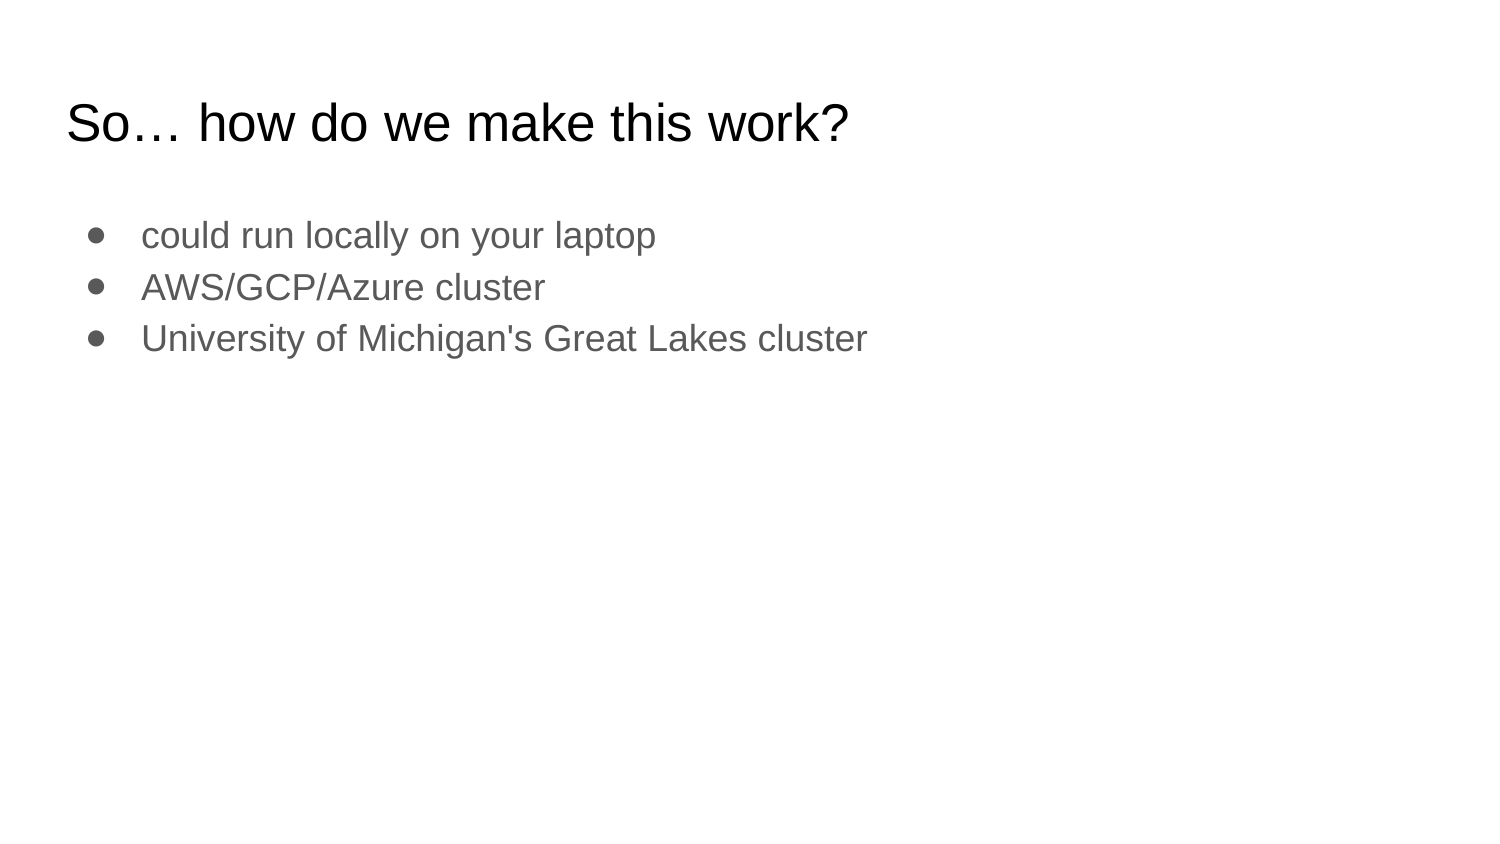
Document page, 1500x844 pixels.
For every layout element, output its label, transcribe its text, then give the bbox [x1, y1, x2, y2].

list could run locally on your laptop AWS/GCP/Azure cluster University of Michigan's Great Lakes cluster [51, 189, 1449, 750]
title So… how do we make this work? [51, 72, 1449, 167]
